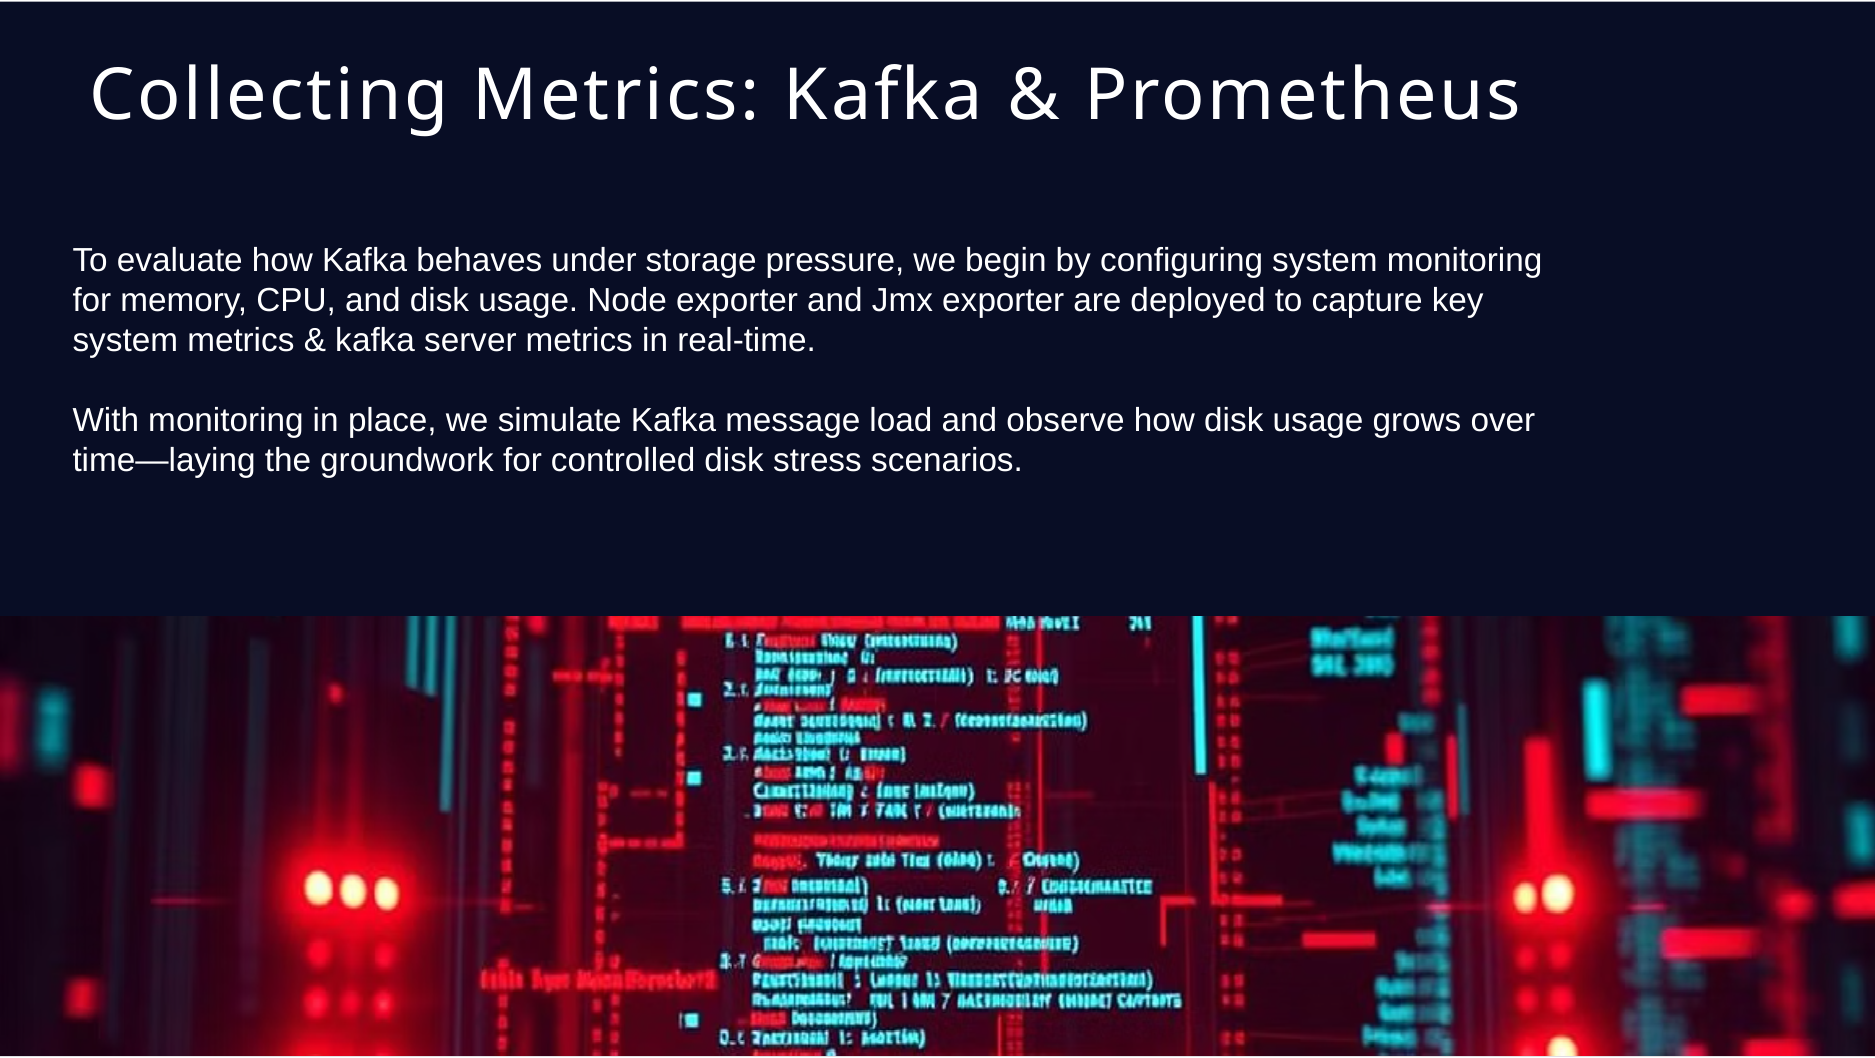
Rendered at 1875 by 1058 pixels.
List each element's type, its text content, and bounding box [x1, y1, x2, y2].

title Collecting Metrics: Kafka & Prometheus [87, 44, 1788, 225]
text_box To evaluate how Kafka behaves under storage pressure, we begin by configuring system monitoring for memory, CPU, and disk usage. Node exporter and Jmx exporter are deployed to capture key system metrics & kafka server metrics in real-time. With monitoring in place, we simulate Kafka message load and observe how disk usage grows over time—laying the groundwork for controlled disk stress scenarios. [72, 236, 1575, 534]
picture [0, 615, 1875, 1056]
